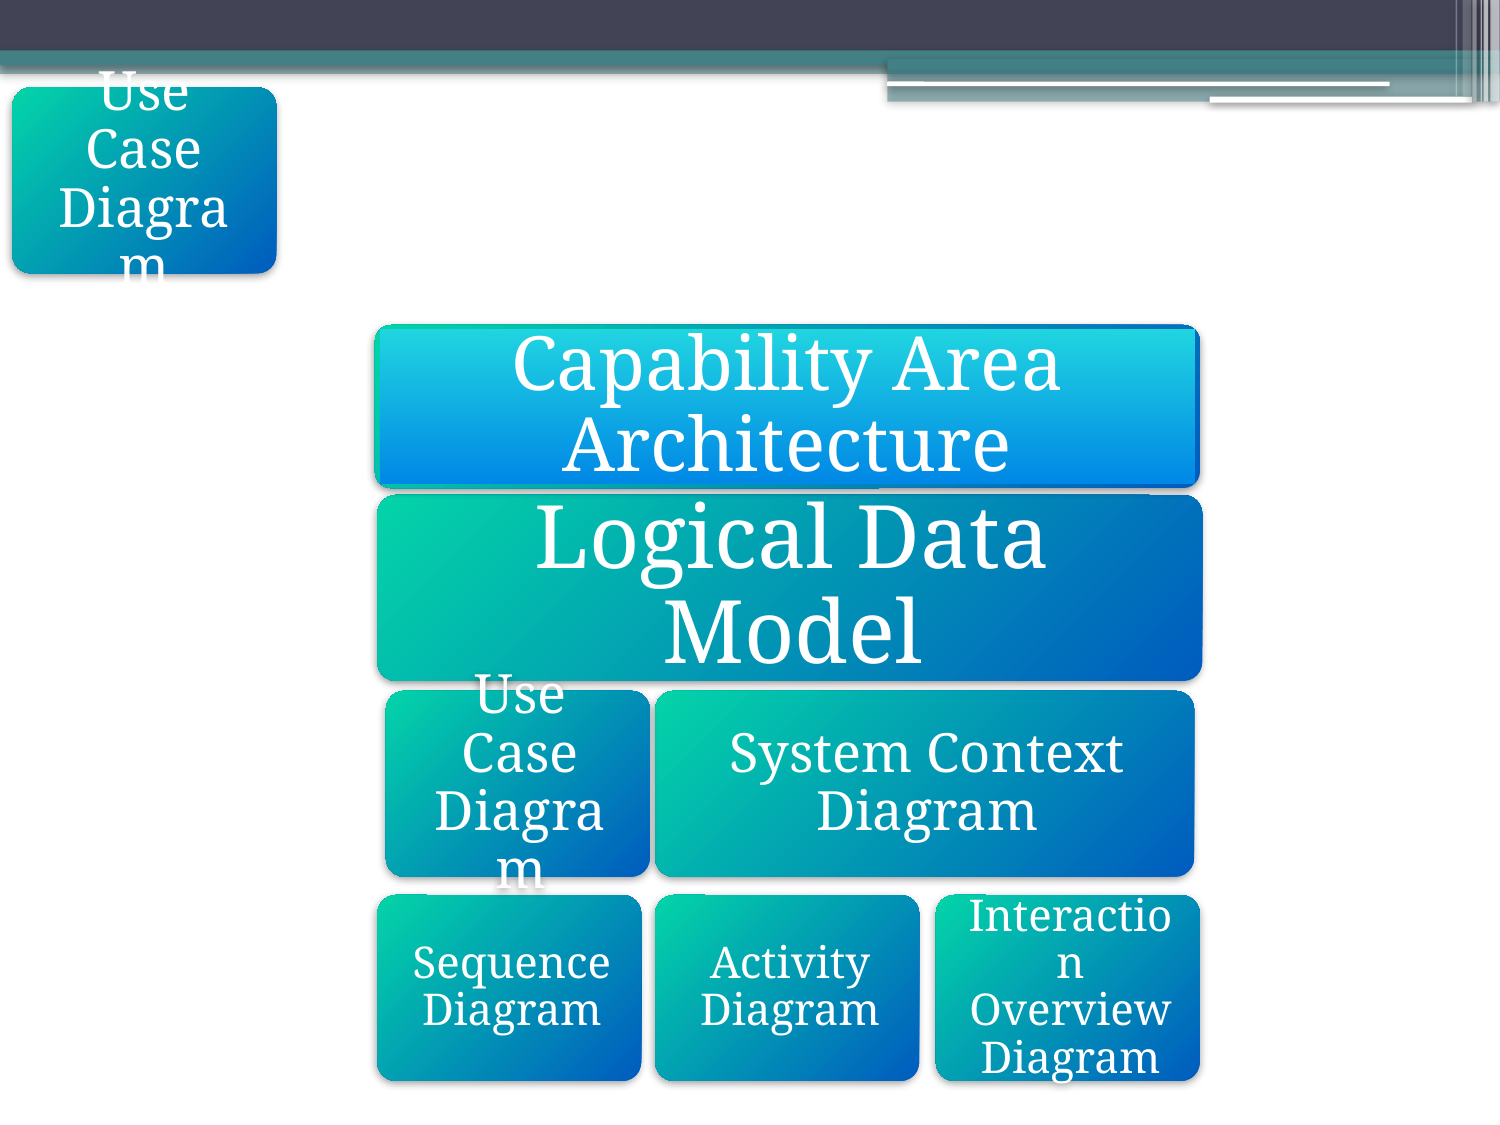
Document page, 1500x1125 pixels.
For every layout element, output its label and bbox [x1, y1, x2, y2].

text_box [374, 324, 1203, 1083]
text_box [12, 87, 277, 274]
